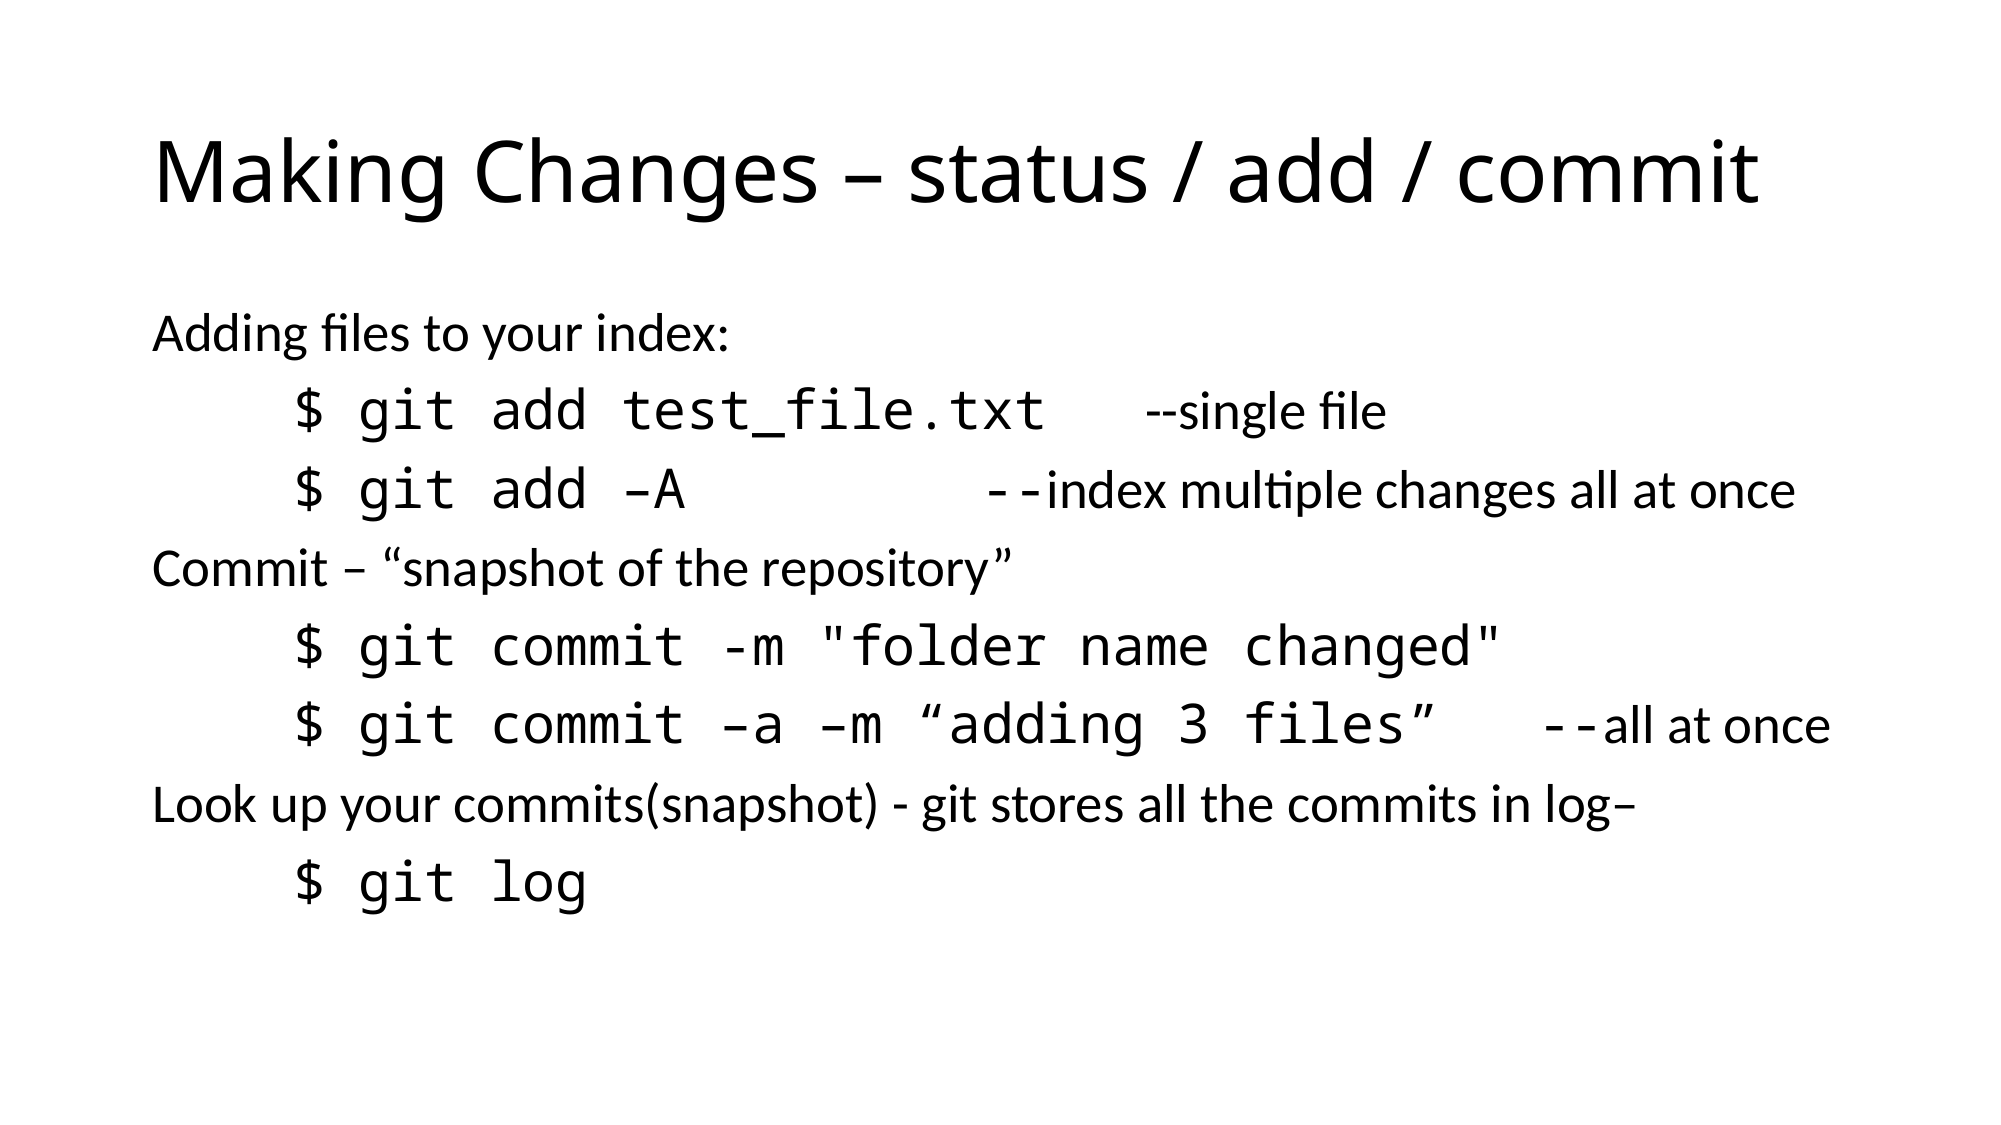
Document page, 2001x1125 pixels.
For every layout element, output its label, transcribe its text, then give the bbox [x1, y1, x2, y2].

list Adding files to your index: $ git add test_file.txt --single file $ git add –A --index multiple changes all at once Commit – “snapshot of the repository” $ git commit -m "folder name changed" $ git commit –a –m “adding 3 files” --all at once Look up your commits(snapshot) - git stores all the commits in log– $ git log [137, 296, 1863, 1005]
title Making Changes – status / add / commit [137, 120, 1863, 230]
